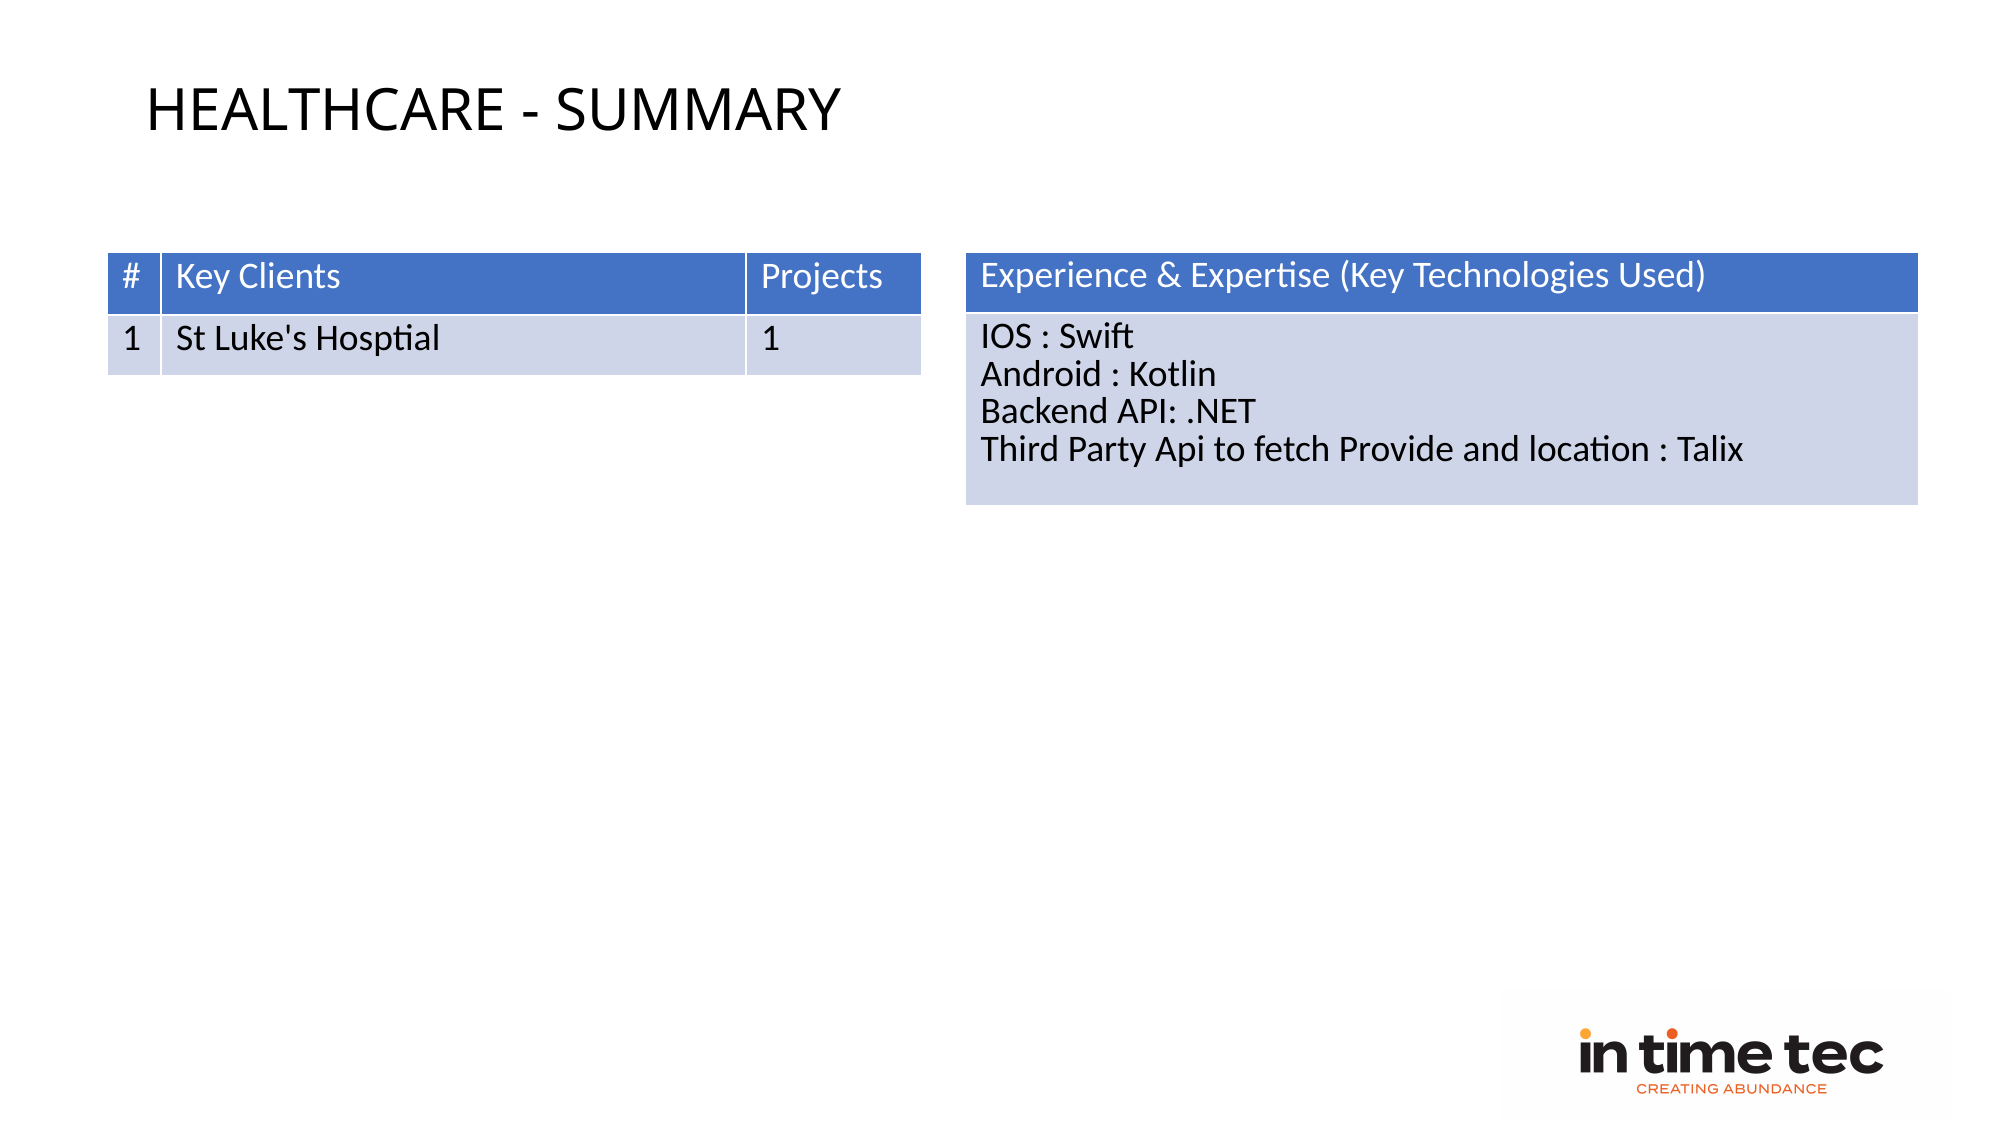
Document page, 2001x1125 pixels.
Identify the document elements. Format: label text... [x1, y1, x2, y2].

table_header Key Clients [162, 253, 745, 314]
table_cell 1 [747, 316, 921, 375]
table_cell 1 [108, 316, 160, 375]
title HEALTHCARE - SUMMARY [130, 41, 1931, 182]
table_header Experience & Expertise (Key Technologies Used) [966, 253, 1918, 312]
table_header Projects [747, 253, 921, 314]
picture [1500, 990, 1953, 1119]
table_cell St Luke's Hosptial [162, 316, 745, 375]
table_cell IOS : Swift Android : Kotlin Backend API: .NET Third Party Api to fetch Provide and location : Talix [966, 314, 1918, 505]
table_header # [108, 253, 160, 314]
